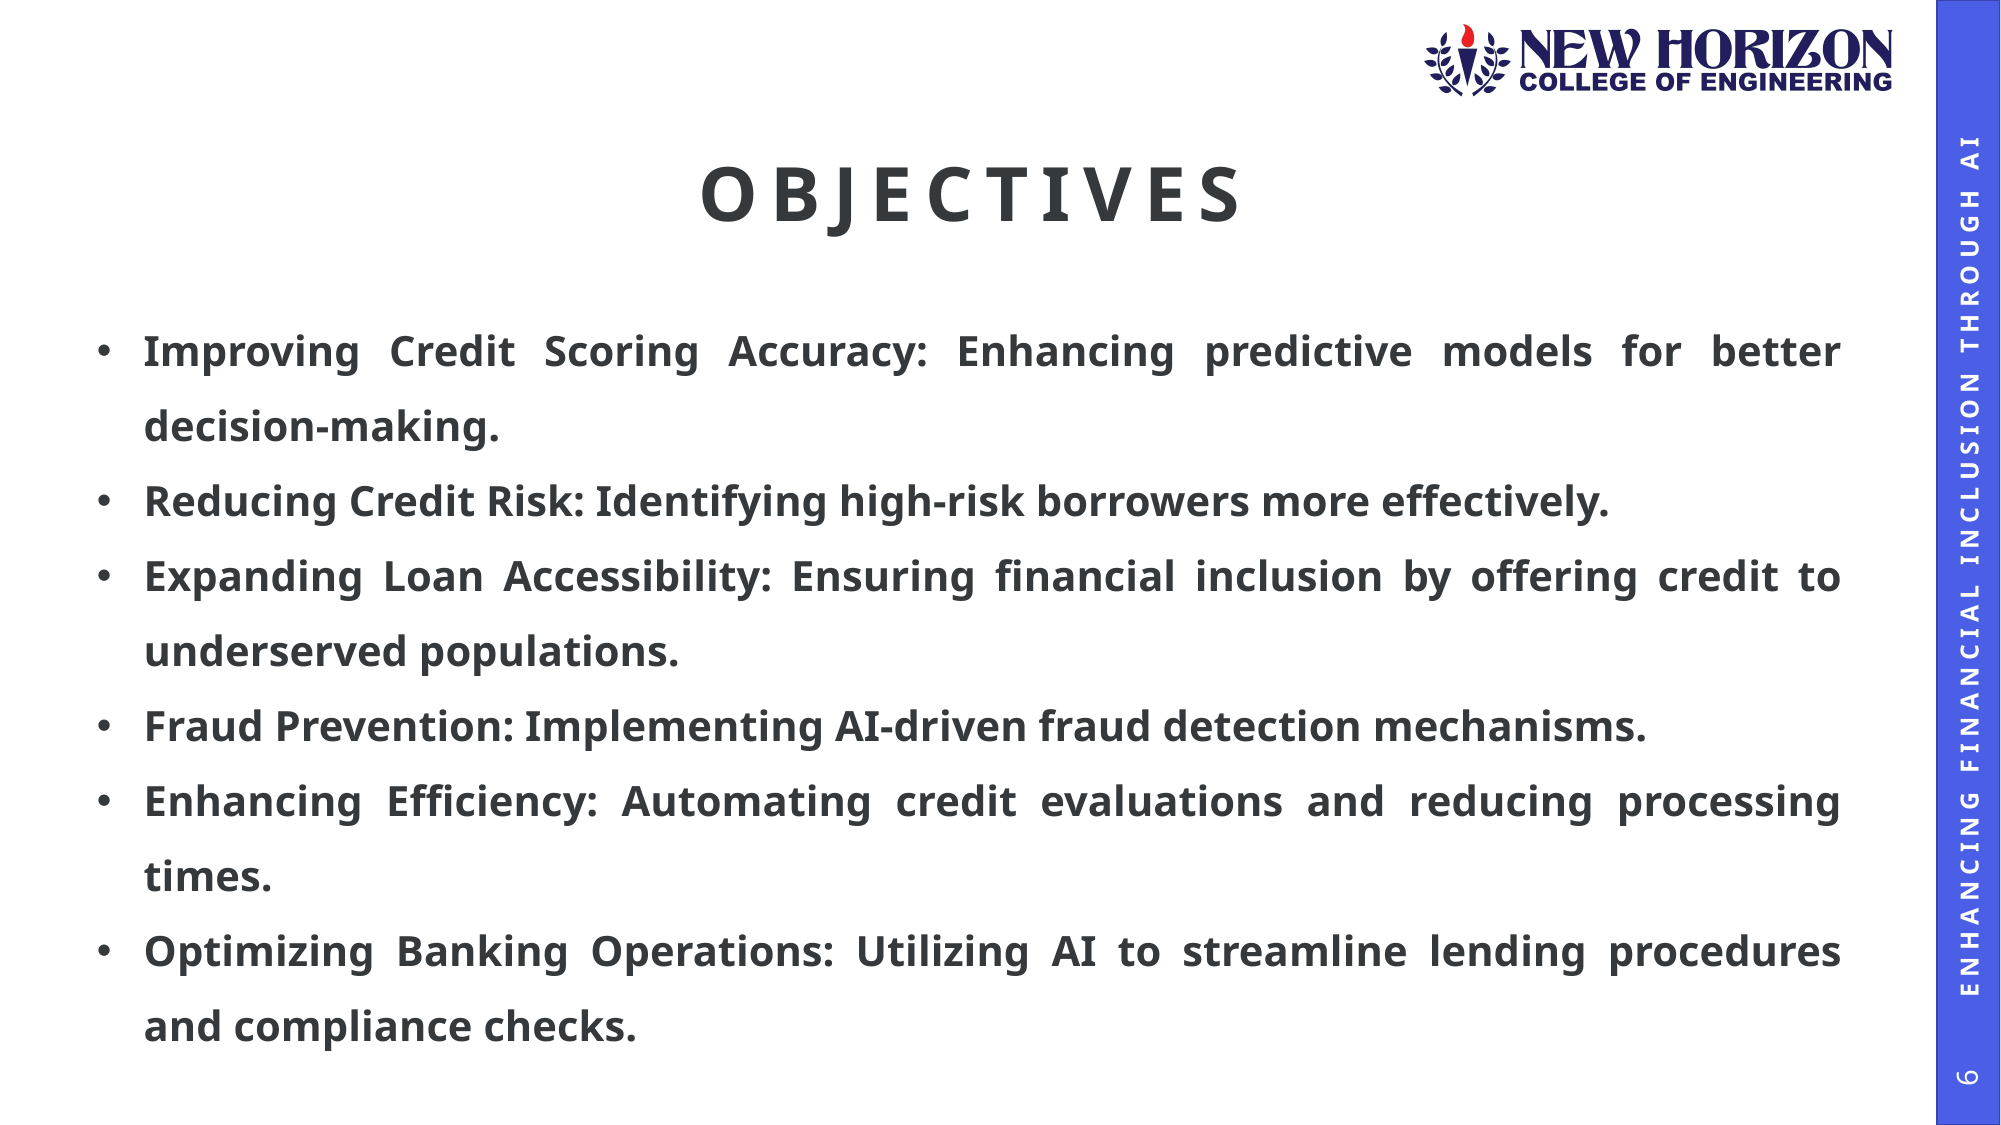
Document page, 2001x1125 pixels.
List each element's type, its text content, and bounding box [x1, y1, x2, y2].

picture [1399, 18, 1918, 102]
footer Enhancing Financial Inclusion Through AI [1937, 0, 2000, 1032]
title OBJECTIVES [139, 143, 1800, 251]
text_box Improving Credit Scoring Accuracy: Enhancing predictive models for better decision-making. Reducing Credit Risk: Identifying high-risk borrowers more effectively. Expanding Loan Accessibility: Ensuring financial inclusion by offering credit to underserved populations. Fraud Prevention: Implementing AI-driven fraud detection mechanisms. Enhancing Efficiency: Automating credit evaluations and reducing processing times. Optimizing Banking Operations: Utilizing AI to streamline lending procedures and compliance checks. [82, 292, 1858, 1058]
slide_number 6 [1937, 1032, 2000, 1125]
